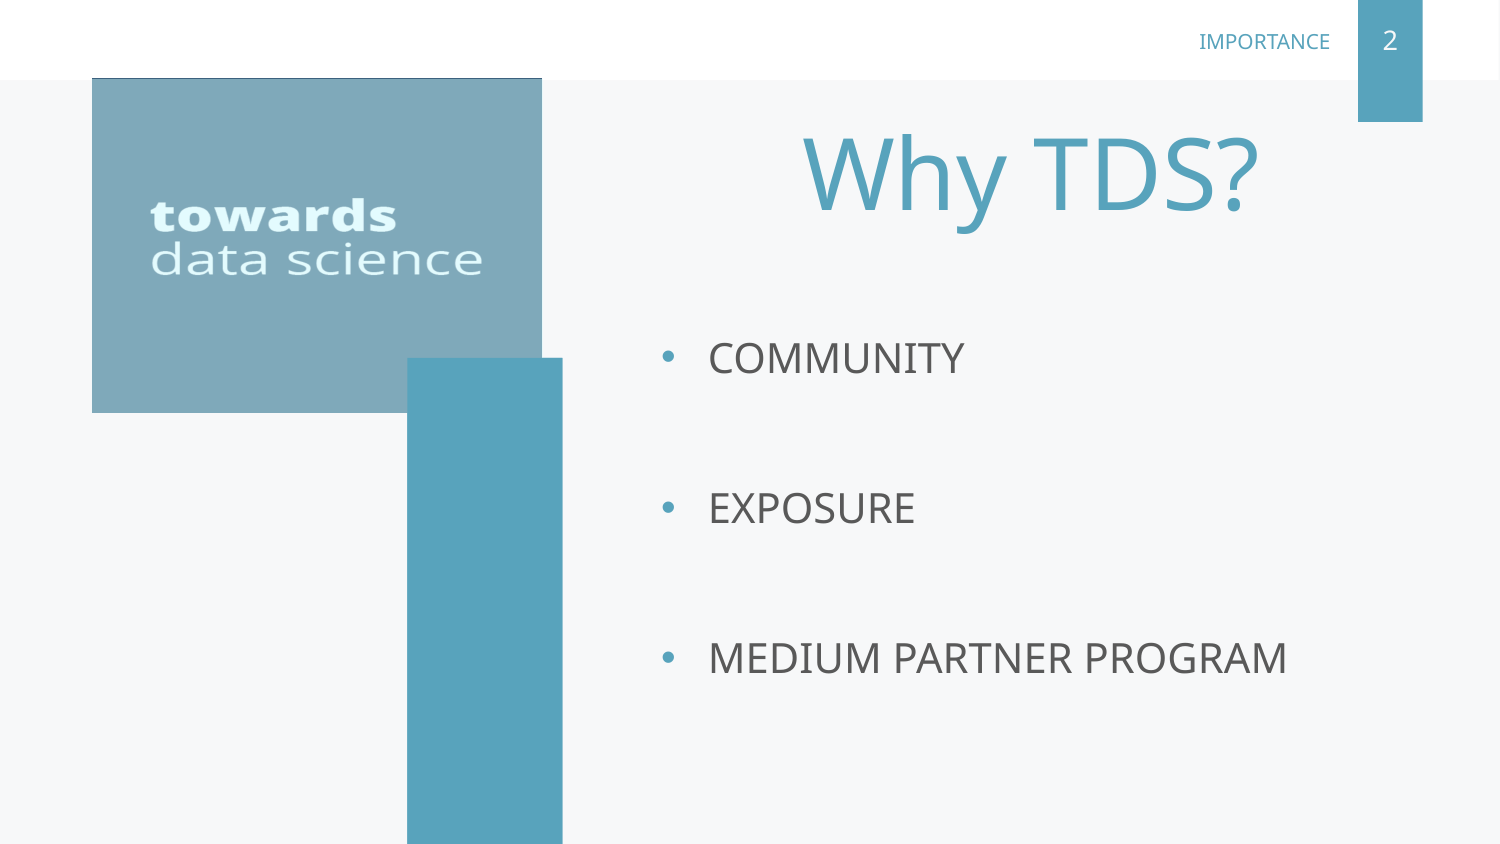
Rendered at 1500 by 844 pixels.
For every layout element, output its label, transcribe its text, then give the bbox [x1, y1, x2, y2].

picture [92, 78, 542, 414]
text_box COMMUNITY EXPOSURE MEDIUM PARTNER PROGRAM [646, 316, 1500, 377]
title IMPORTANCE [646, 14, 1345, 68]
title Why TDS? [582, 95, 1481, 246]
slide_number 2 [1345, 8, 1436, 74]
text_box [407, 357, 563, 844]
